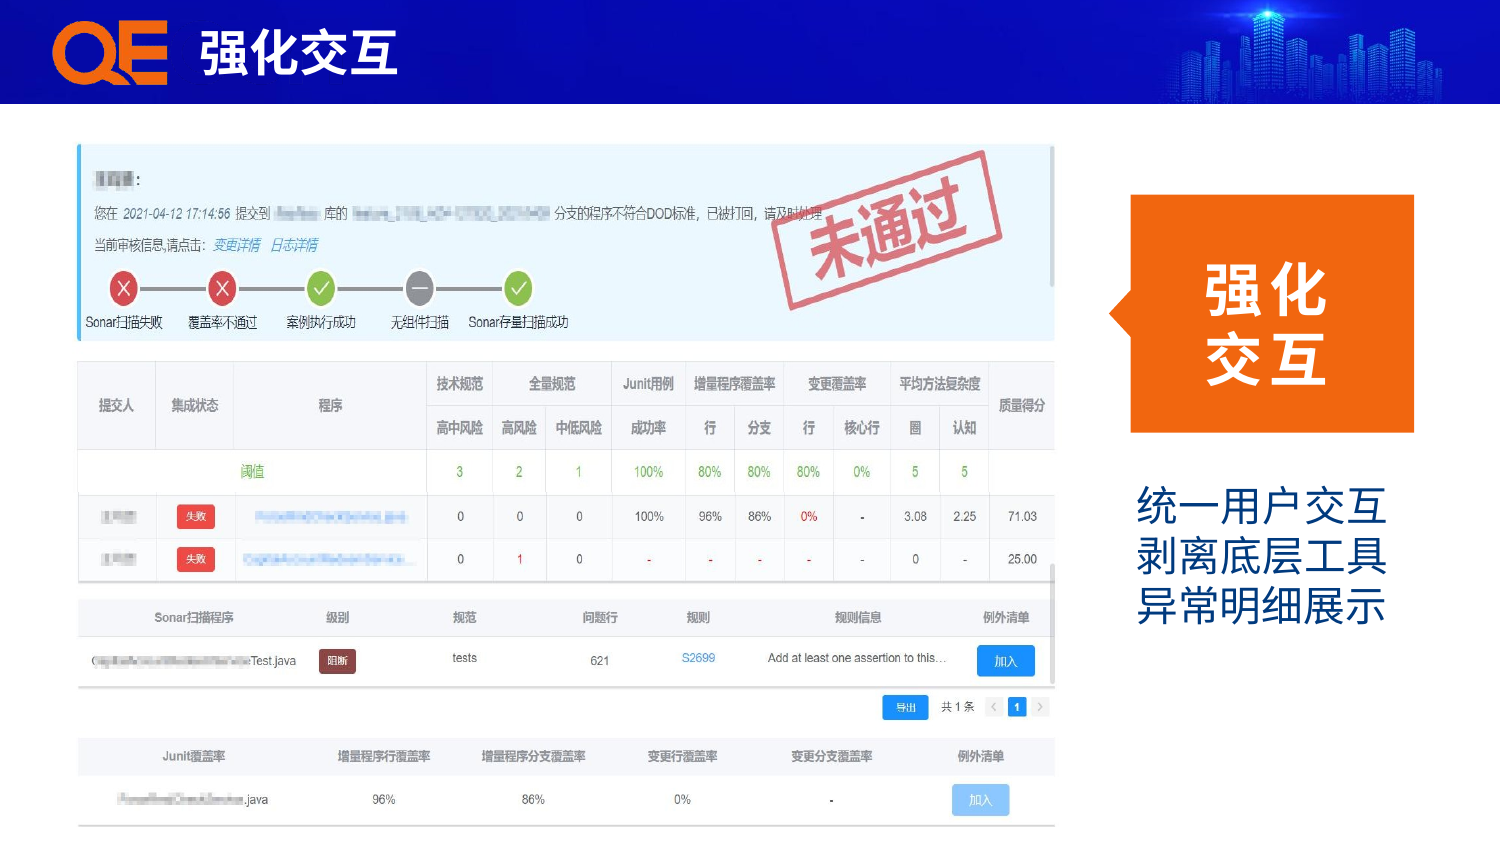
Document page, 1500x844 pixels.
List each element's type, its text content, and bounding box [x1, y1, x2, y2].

text_box 统一用户交互 剥离底层工具 异常明细展示 [1134, 477, 1389, 630]
picture [0, 0, 1500, 104]
text_box 强化 交互 [1202, 251, 1330, 394]
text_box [71, 141, 1062, 827]
title 强化交互 [197, 19, 402, 140]
text_box [1108, 194, 1415, 433]
